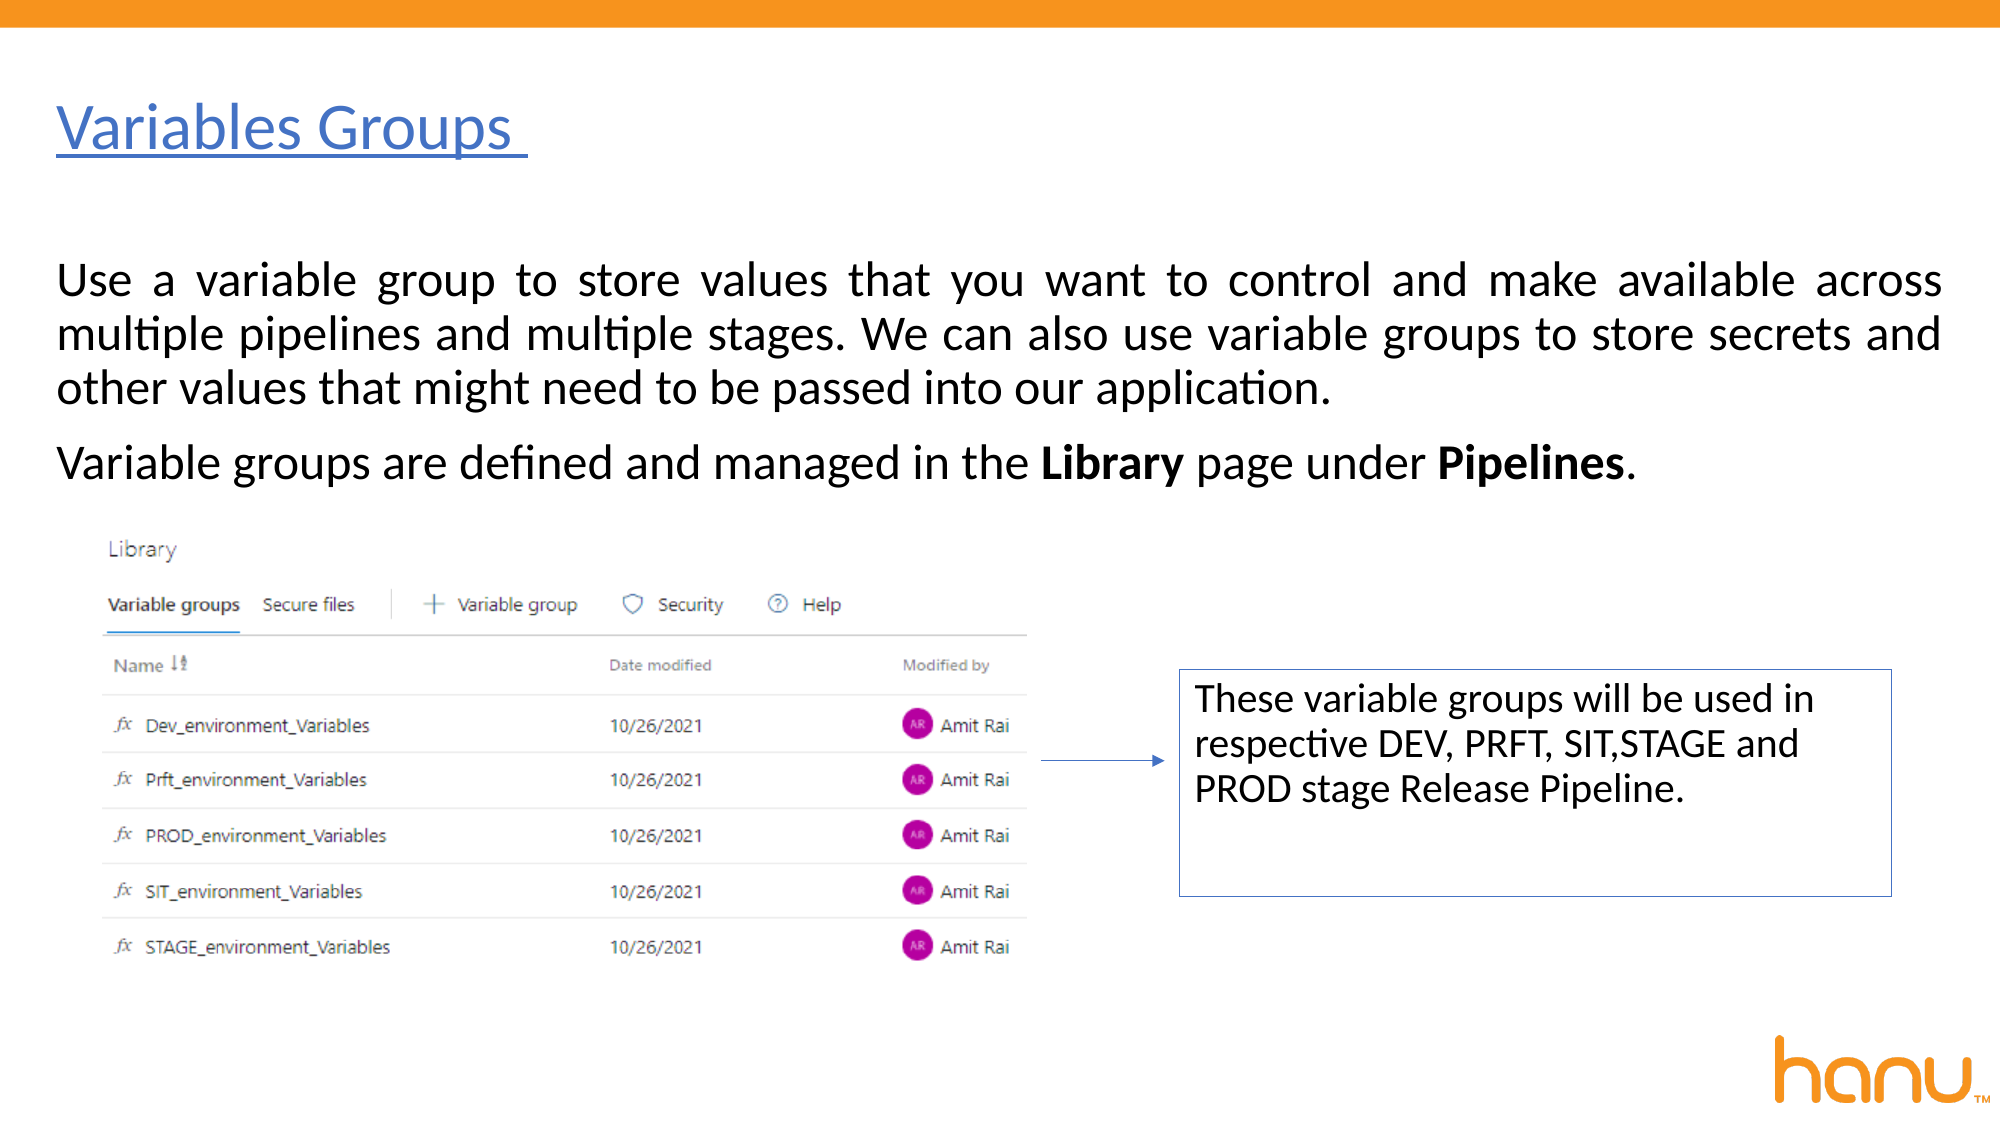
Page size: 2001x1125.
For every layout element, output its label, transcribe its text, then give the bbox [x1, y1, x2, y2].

text_box These variable groups will be used in respective DEV, PRFT, SIT,STAGE and PROD stage Release Pipeline. [1179, 669, 1892, 897]
title Variables Groups [41, 66, 1767, 189]
picture [1775, 1035, 1990, 1103]
list Use a variable group to store values that you want to control and make available across multiple pipelines and multiple stages. We can also use variable groups to store secrets and other values that might need to be passed into our application. Variable groups are defined and managed in the Library page under Pipelines. [41, 245, 1959, 513]
picture [102, 512, 1027, 1044]
